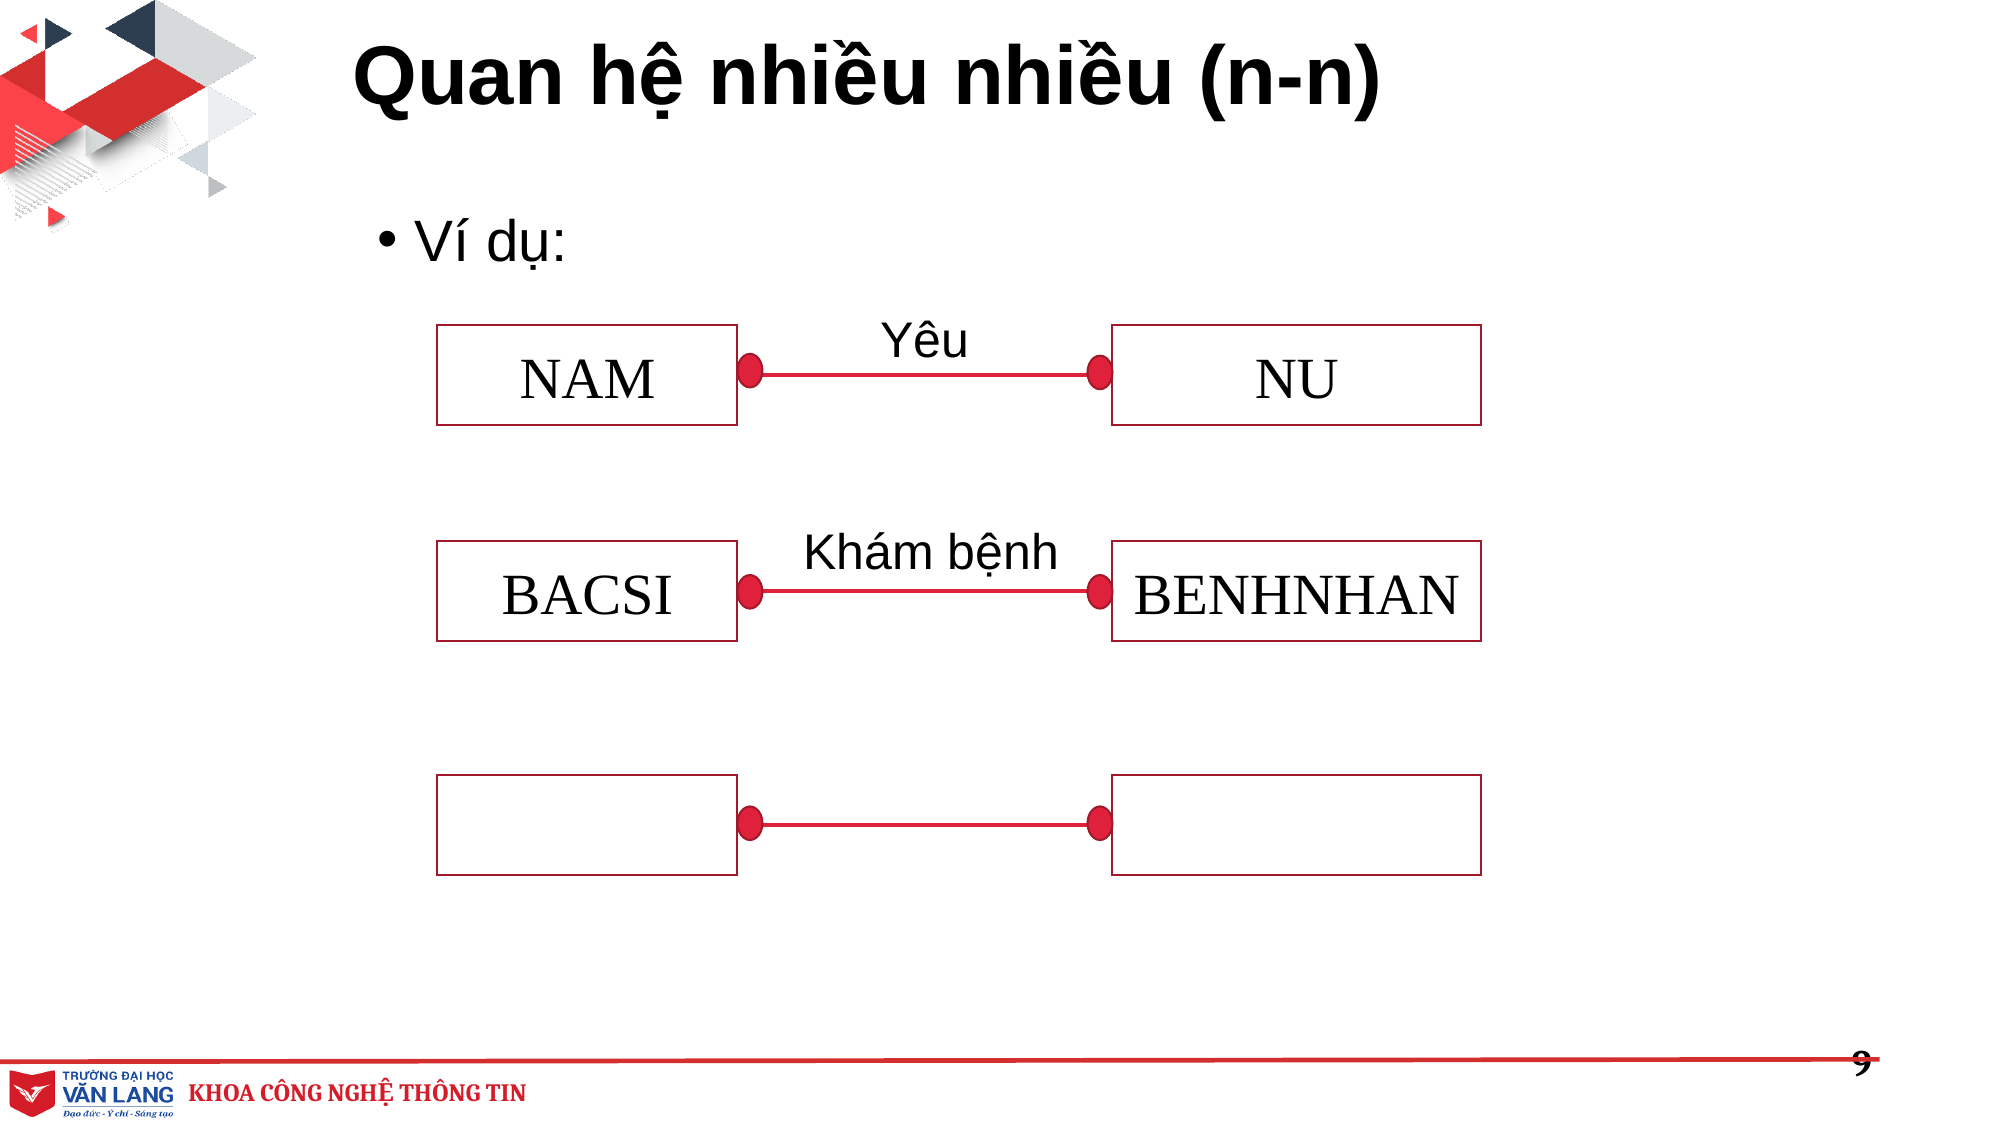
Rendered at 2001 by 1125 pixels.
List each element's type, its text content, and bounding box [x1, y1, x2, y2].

picture [8, 1069, 173, 1118]
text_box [437, 512, 1482, 642]
picture [0, 0, 256, 233]
list Ví dụ: [362, 182, 1700, 1038]
title Quan hệ nhiều nhiều (n-n) [337, 24, 1750, 138]
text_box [437, 299, 1482, 425]
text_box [437, 758, 1482, 875]
